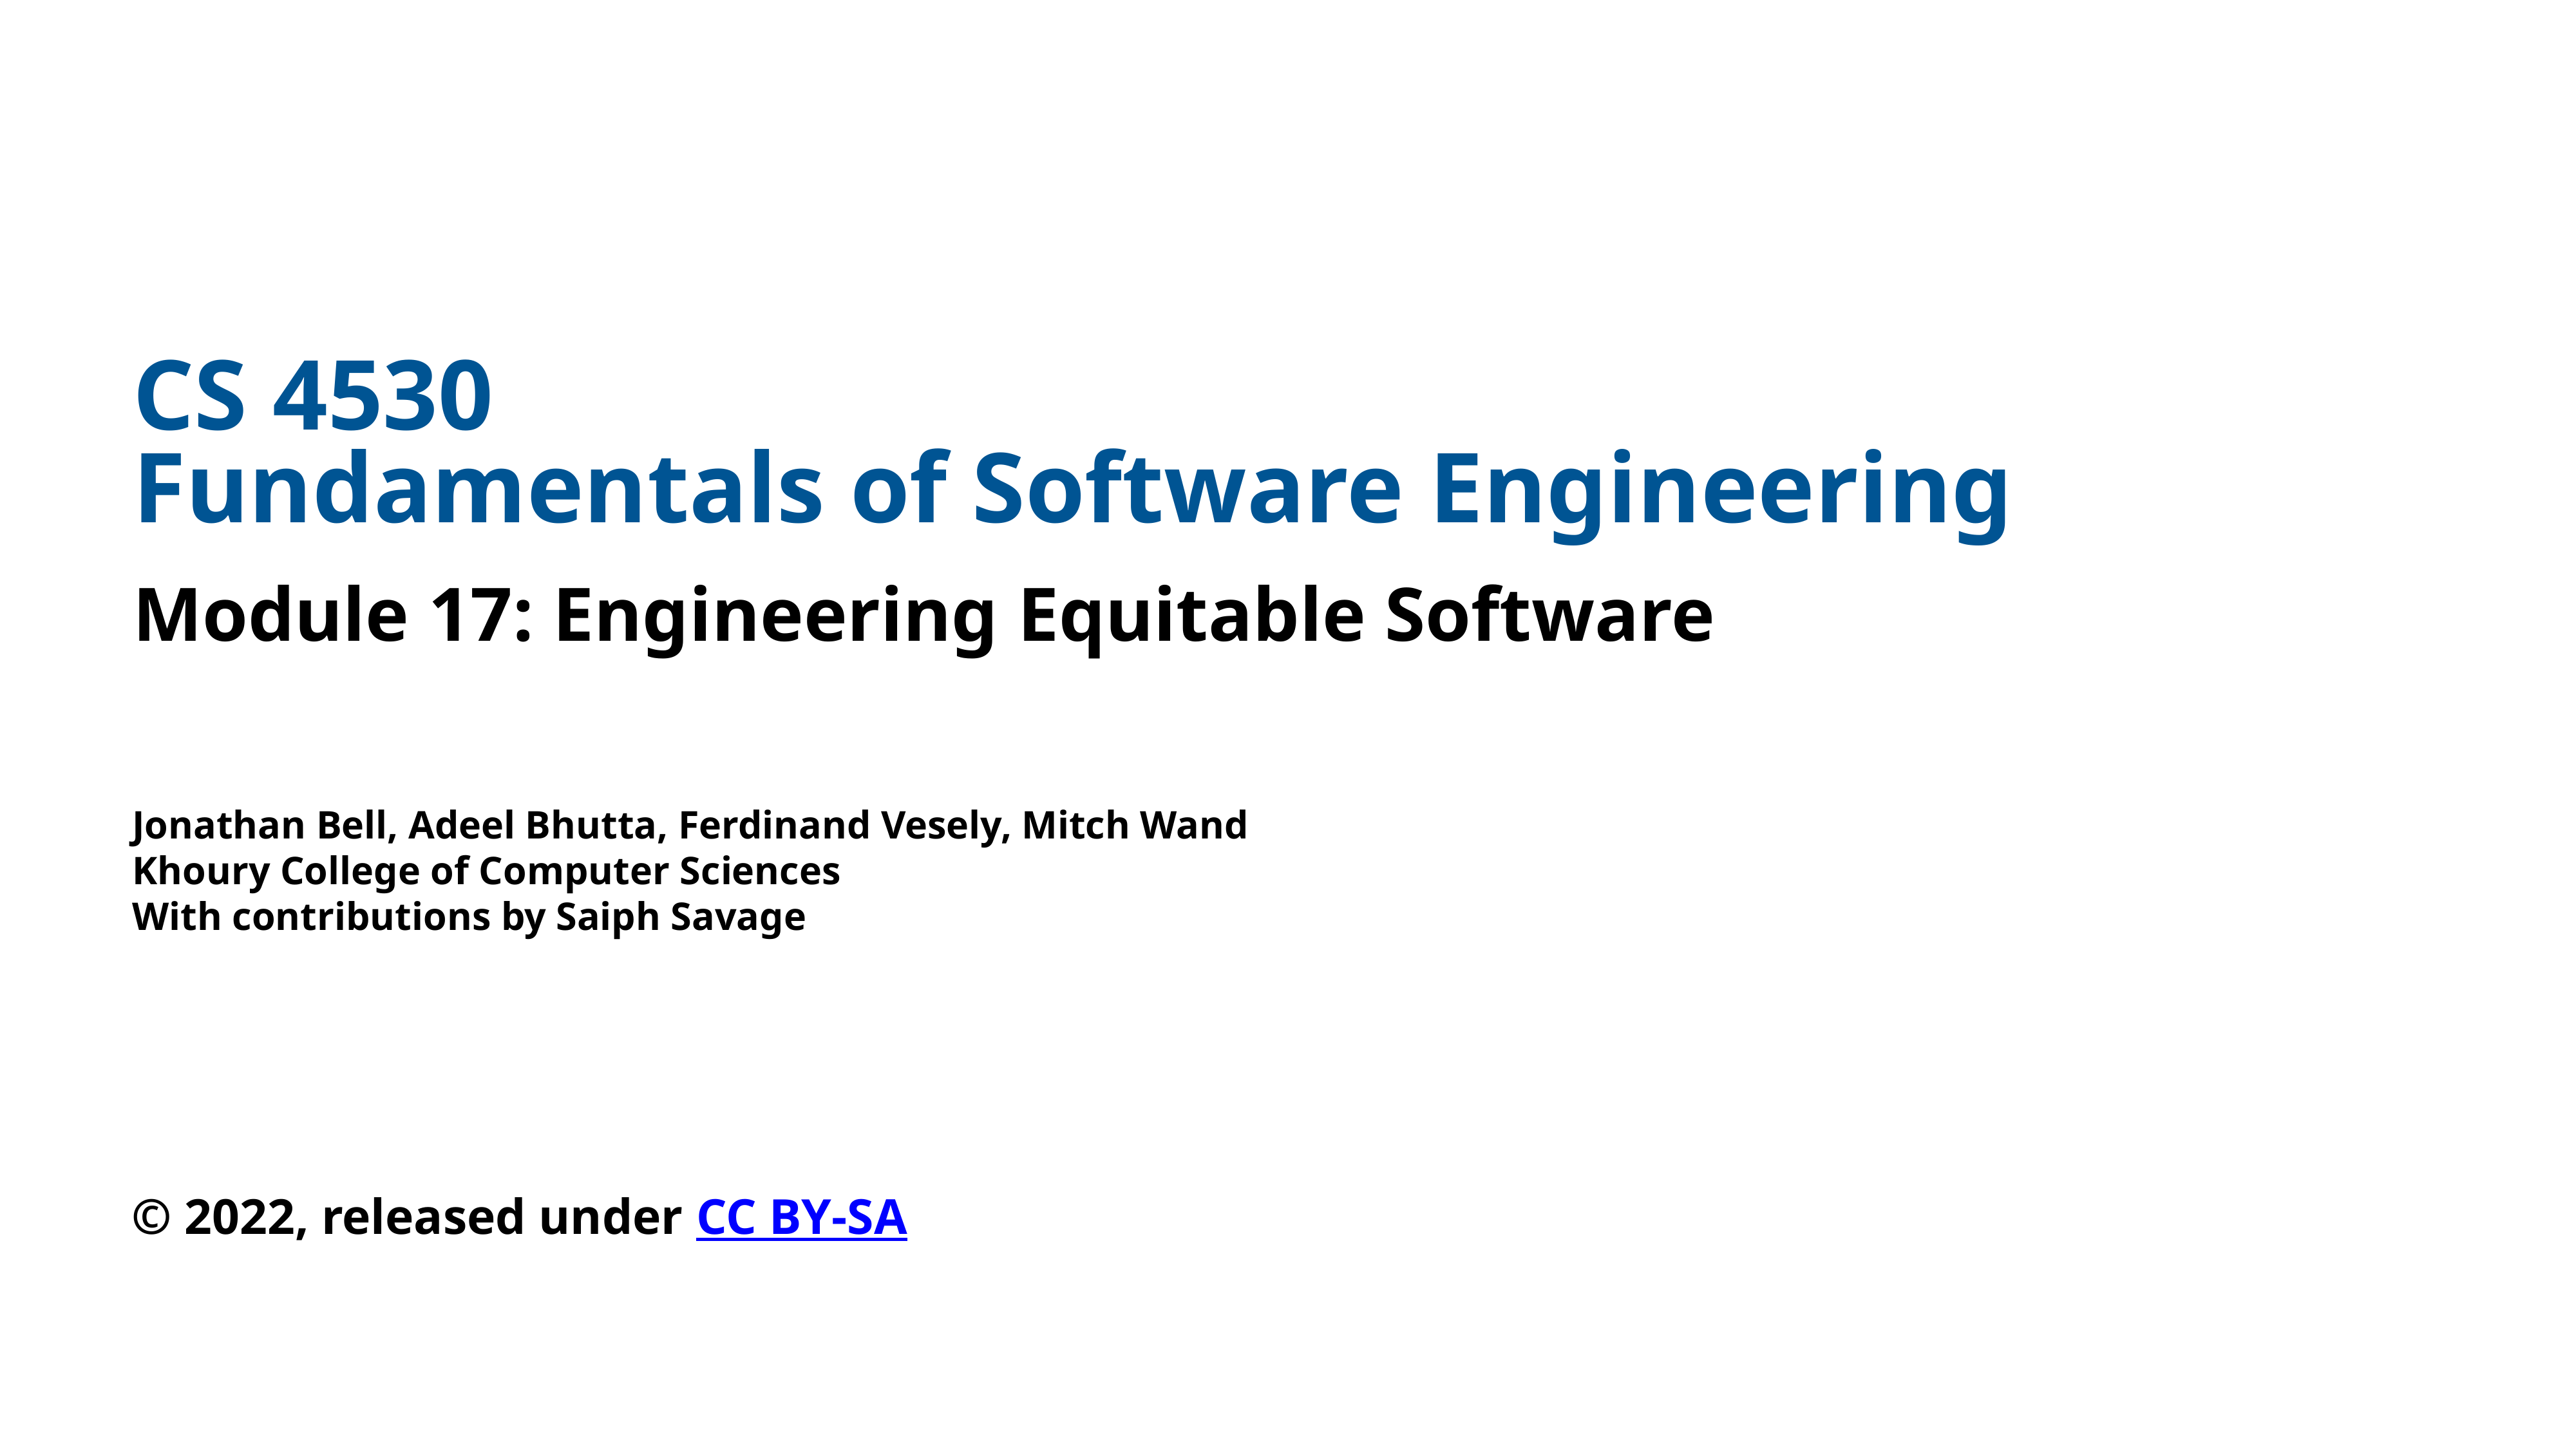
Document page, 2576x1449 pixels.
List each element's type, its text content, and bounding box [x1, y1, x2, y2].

list © 2022, released under CC BY-SA [127, 1180, 2448, 1388]
subtitle Module 17: Engineering Equitable Software [127, 562, 2449, 763]
title CS 4530 Fundamentals of Software Engineering [127, 272, 2449, 547]
text_box Jonathan Bell, Adeel Bhutta, Ferdinand Vesely, Mitch Wand Khoury College of Computer Sciences With contributions by Saiph Savage [127, 795, 1958, 945]
